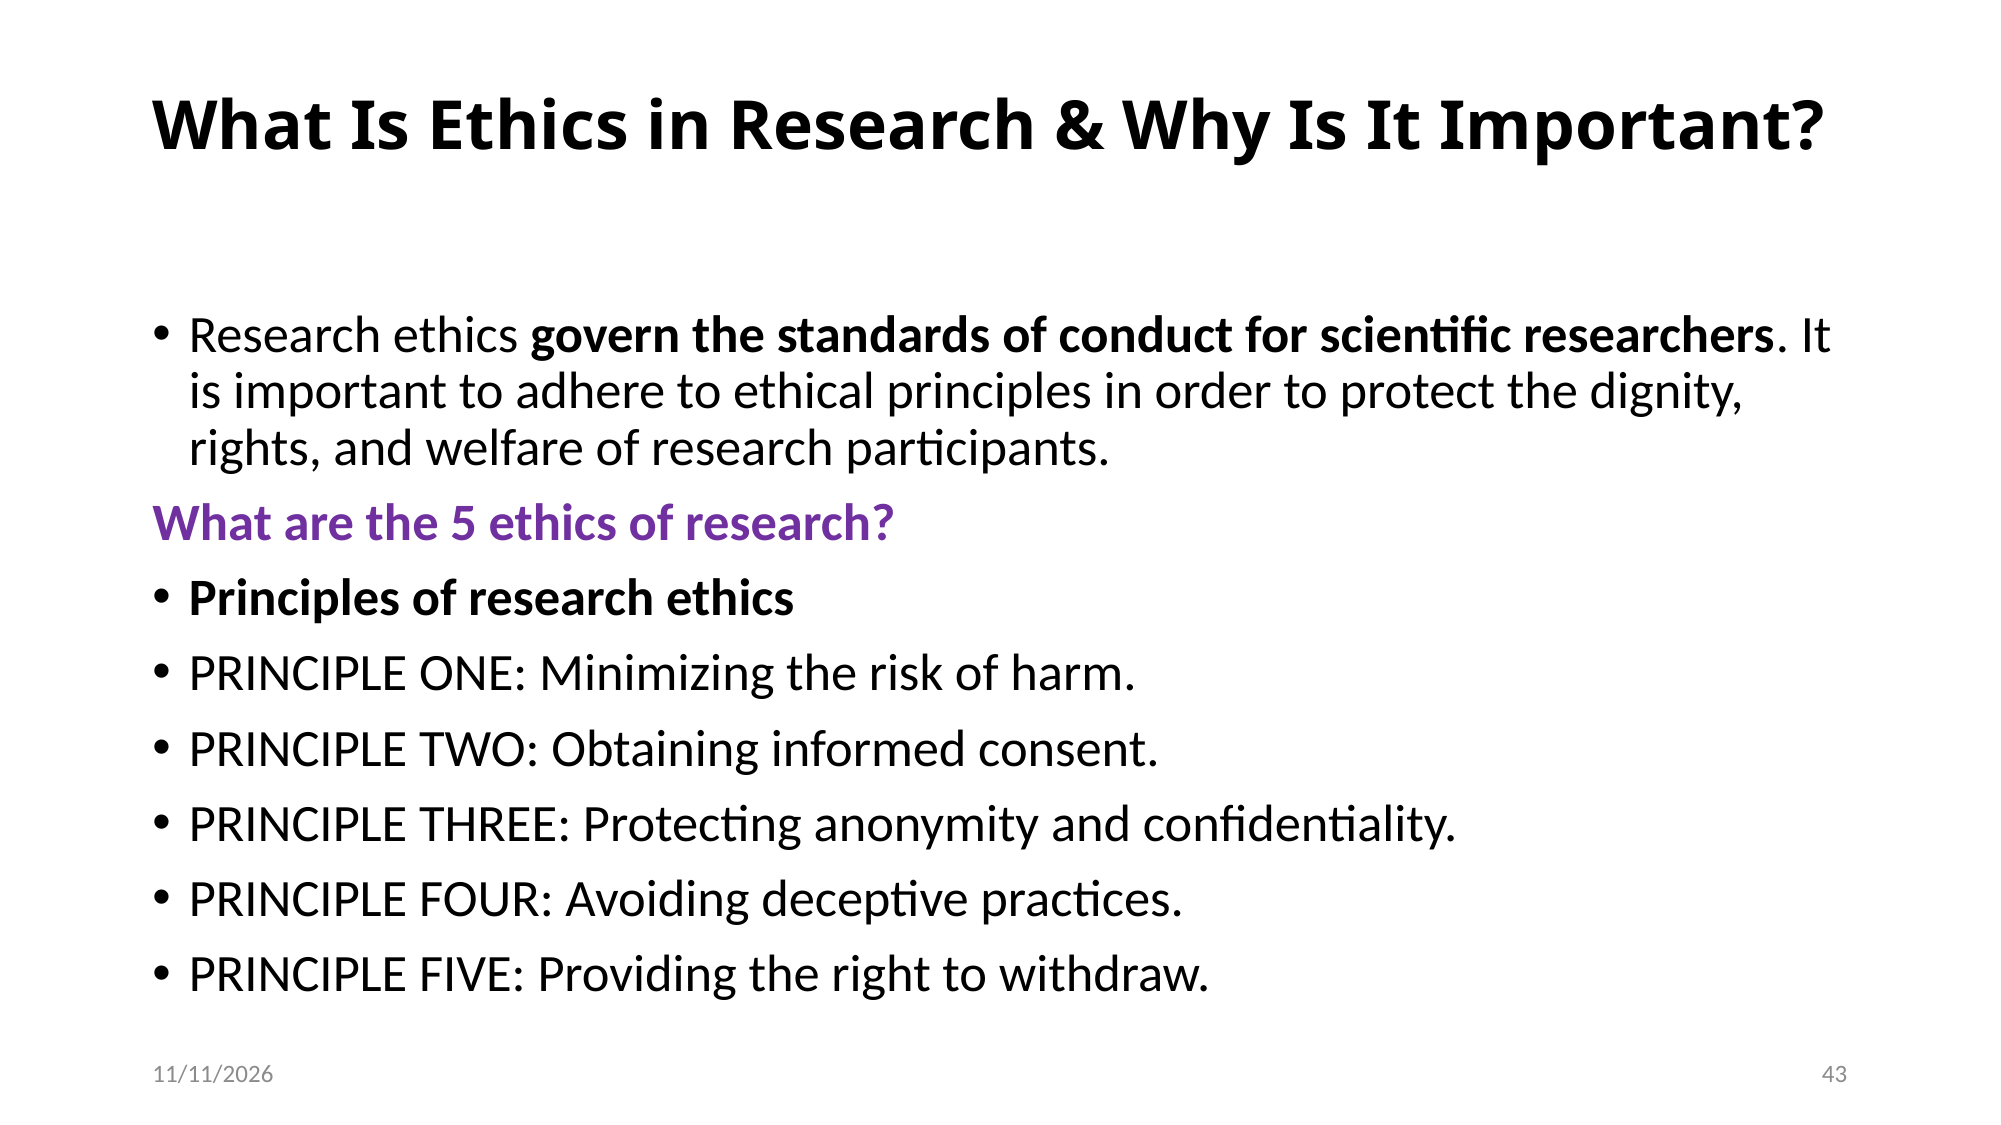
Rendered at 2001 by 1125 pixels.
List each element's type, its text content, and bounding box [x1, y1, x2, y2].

list Research ethics govern the standards of conduct for scientific researchers. It is important to adhere to ethical principles in order to protect the dignity, rights, and welfare of research participants. What are the 5 ethics of research? Principles of research ethics PRINCIPLE ONE: Minimizing the risk of harm. PRINCIPLE TWO: Obtaining informed consent. PRINCIPLE THREE: Protecting anonymity and confidentiality. PRINCIPLE FOUR: Avoiding deceptive practices. PRINCIPLE FIVE: Providing the right to withdraw. [137, 299, 1863, 1014]
slide_number 43 [1412, 1042, 1863, 1103]
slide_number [137, 1042, 588, 1103]
title What Is Ethics in Research & Why Is It Important? [137, 59, 1863, 278]
